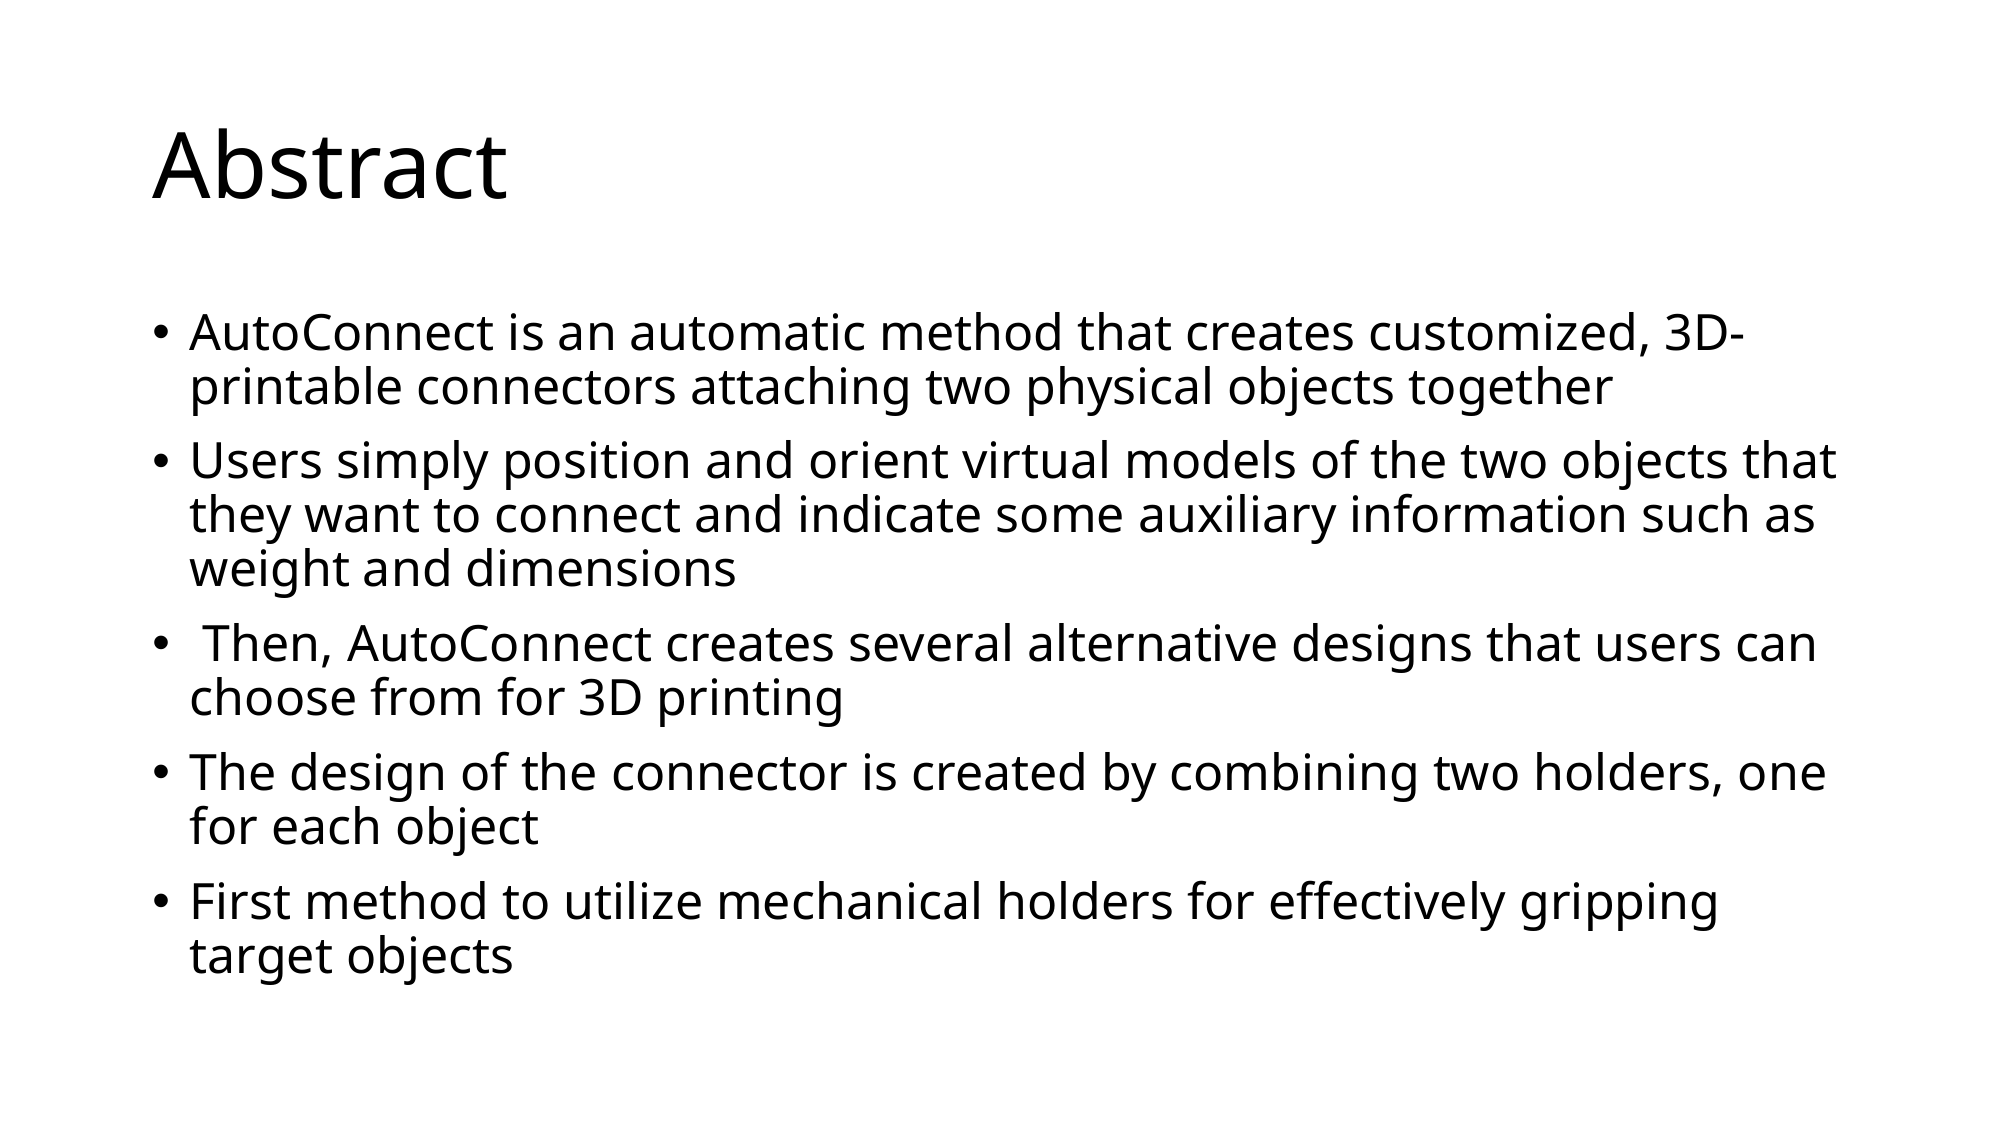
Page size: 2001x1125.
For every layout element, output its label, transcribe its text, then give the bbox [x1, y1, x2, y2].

title Abstract [137, 59, 1863, 278]
list AutoConnect is an automatic method that creates customized, 3D-printable connectors attaching two physical objects together Users simply position and orient virtual models of the two objects that they want to connect and indicate some auxiliary information such as weight and dimensions Then, AutoConnect creates several alternative designs that users can choose from for 3D printing The design of the connector is created by combining two holders, one for each object First method to utilize mechanical holders for effectively gripping target objects [137, 299, 1863, 1014]
